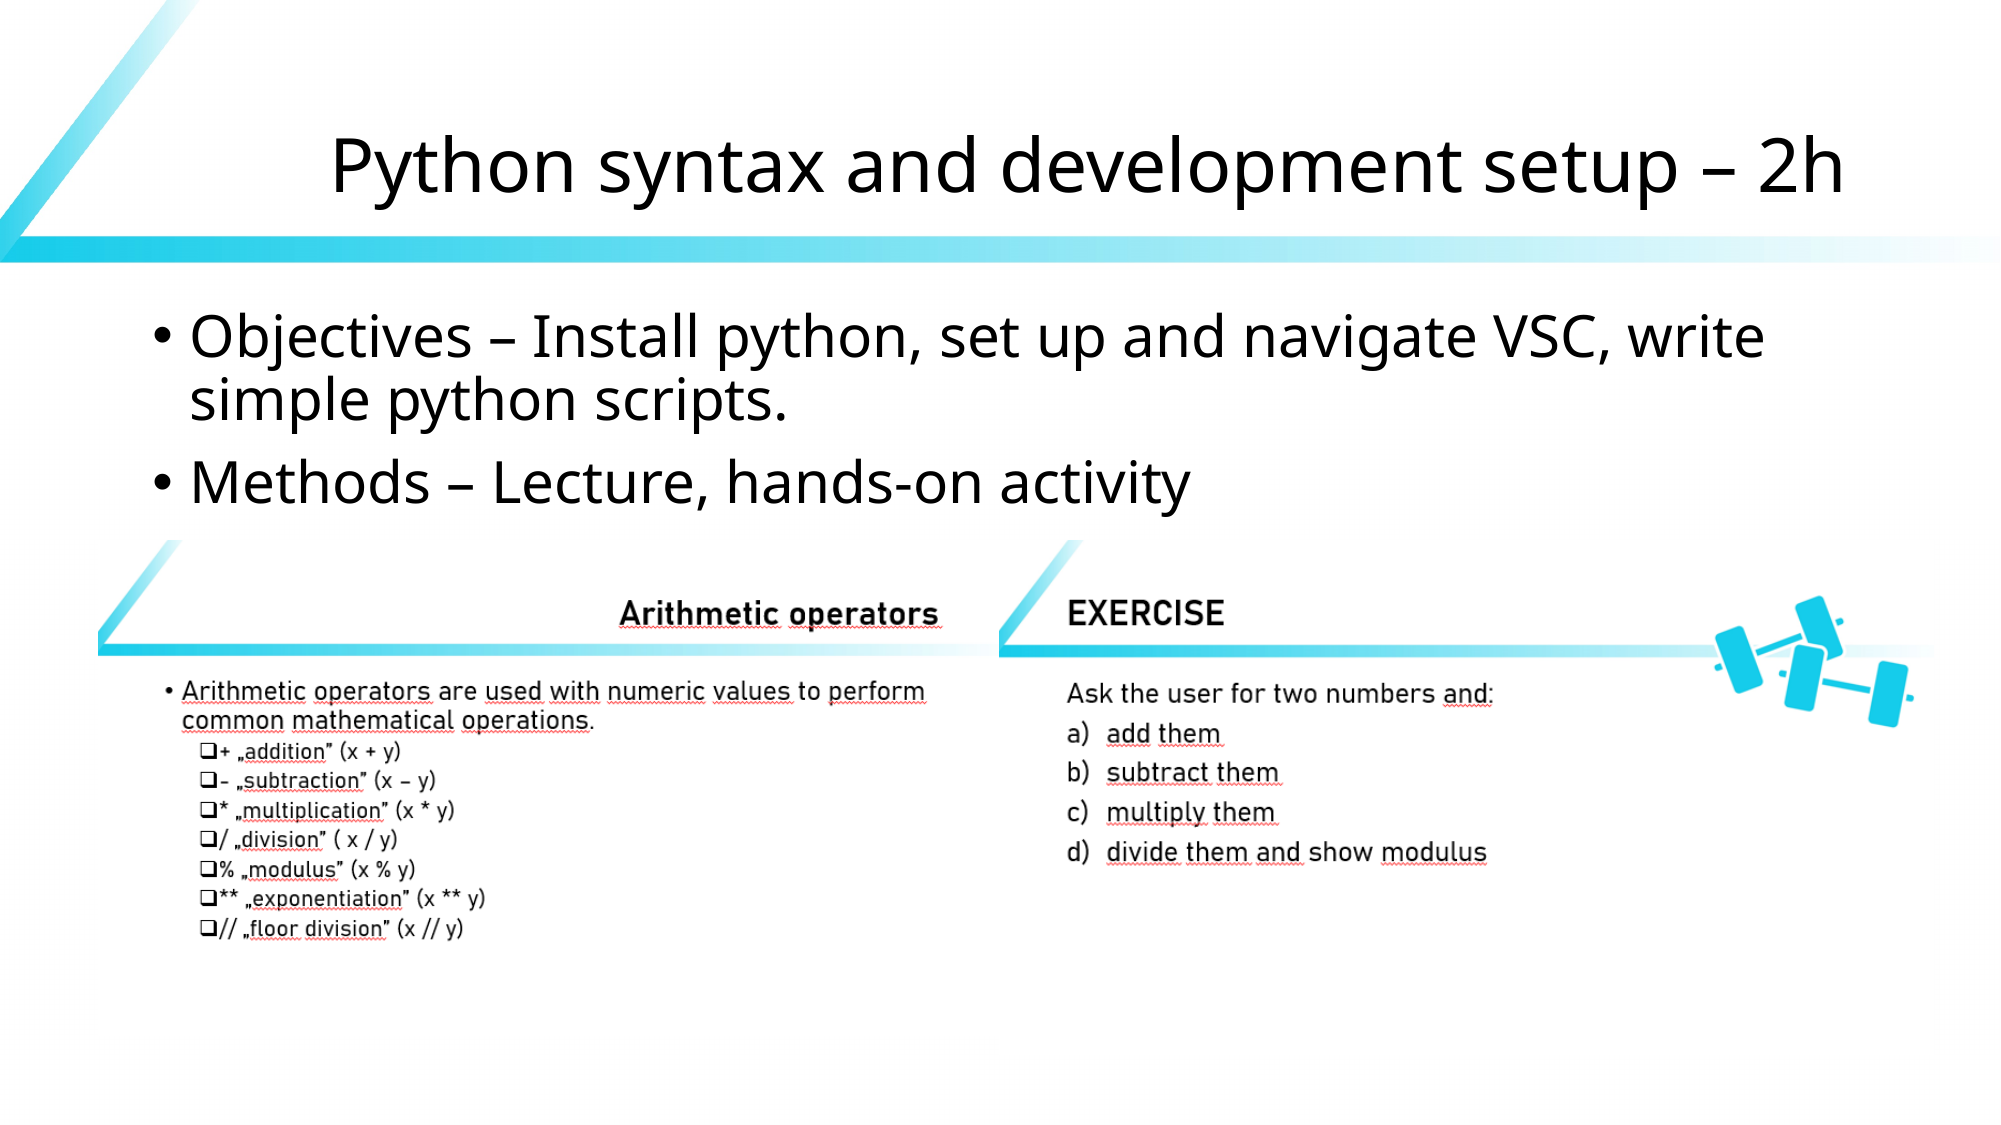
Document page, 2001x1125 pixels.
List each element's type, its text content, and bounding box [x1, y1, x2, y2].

list Objectives – Install python, set up and navigate VSC, write simple python scripts. Methods – Lecture, hands-on activity [137, 299, 1863, 540]
picture [0, 0, 2000, 1125]
title Python syntax and development setup – 2h [137, 59, 1863, 278]
